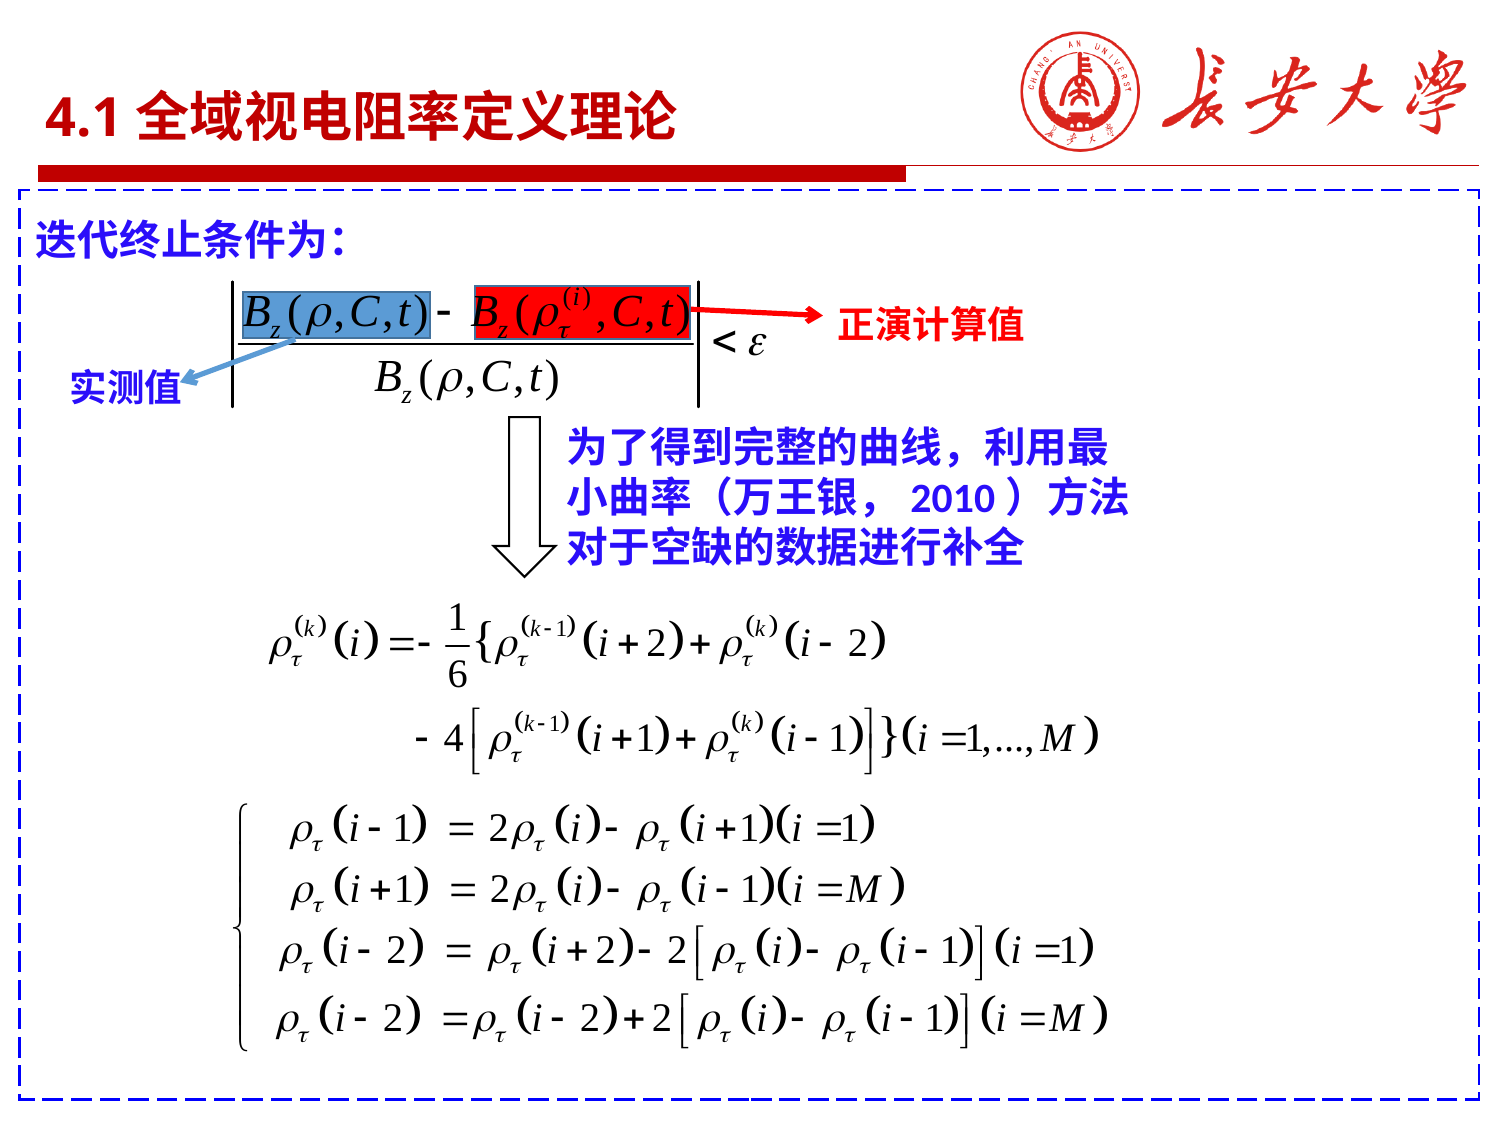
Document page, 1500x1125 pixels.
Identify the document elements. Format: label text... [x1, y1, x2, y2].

text_box 4.1全域视电阻率定义理论 [0, 75, 877, 173]
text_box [179, 339, 296, 383]
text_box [223, 795, 1113, 1061]
text_box [38, 166, 906, 182]
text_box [223, 271, 780, 417]
text_box 迭代终止条件为： [21, 206, 1112, 272]
text_box 正演计算值 [822, 270, 1179, 354]
text_box [19, 189, 1479, 1100]
picture [1005, 25, 1480, 157]
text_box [690, 309, 823, 316]
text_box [260, 592, 1103, 782]
text_box 实测值 [54, 356, 198, 417]
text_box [493, 413, 1148, 581]
